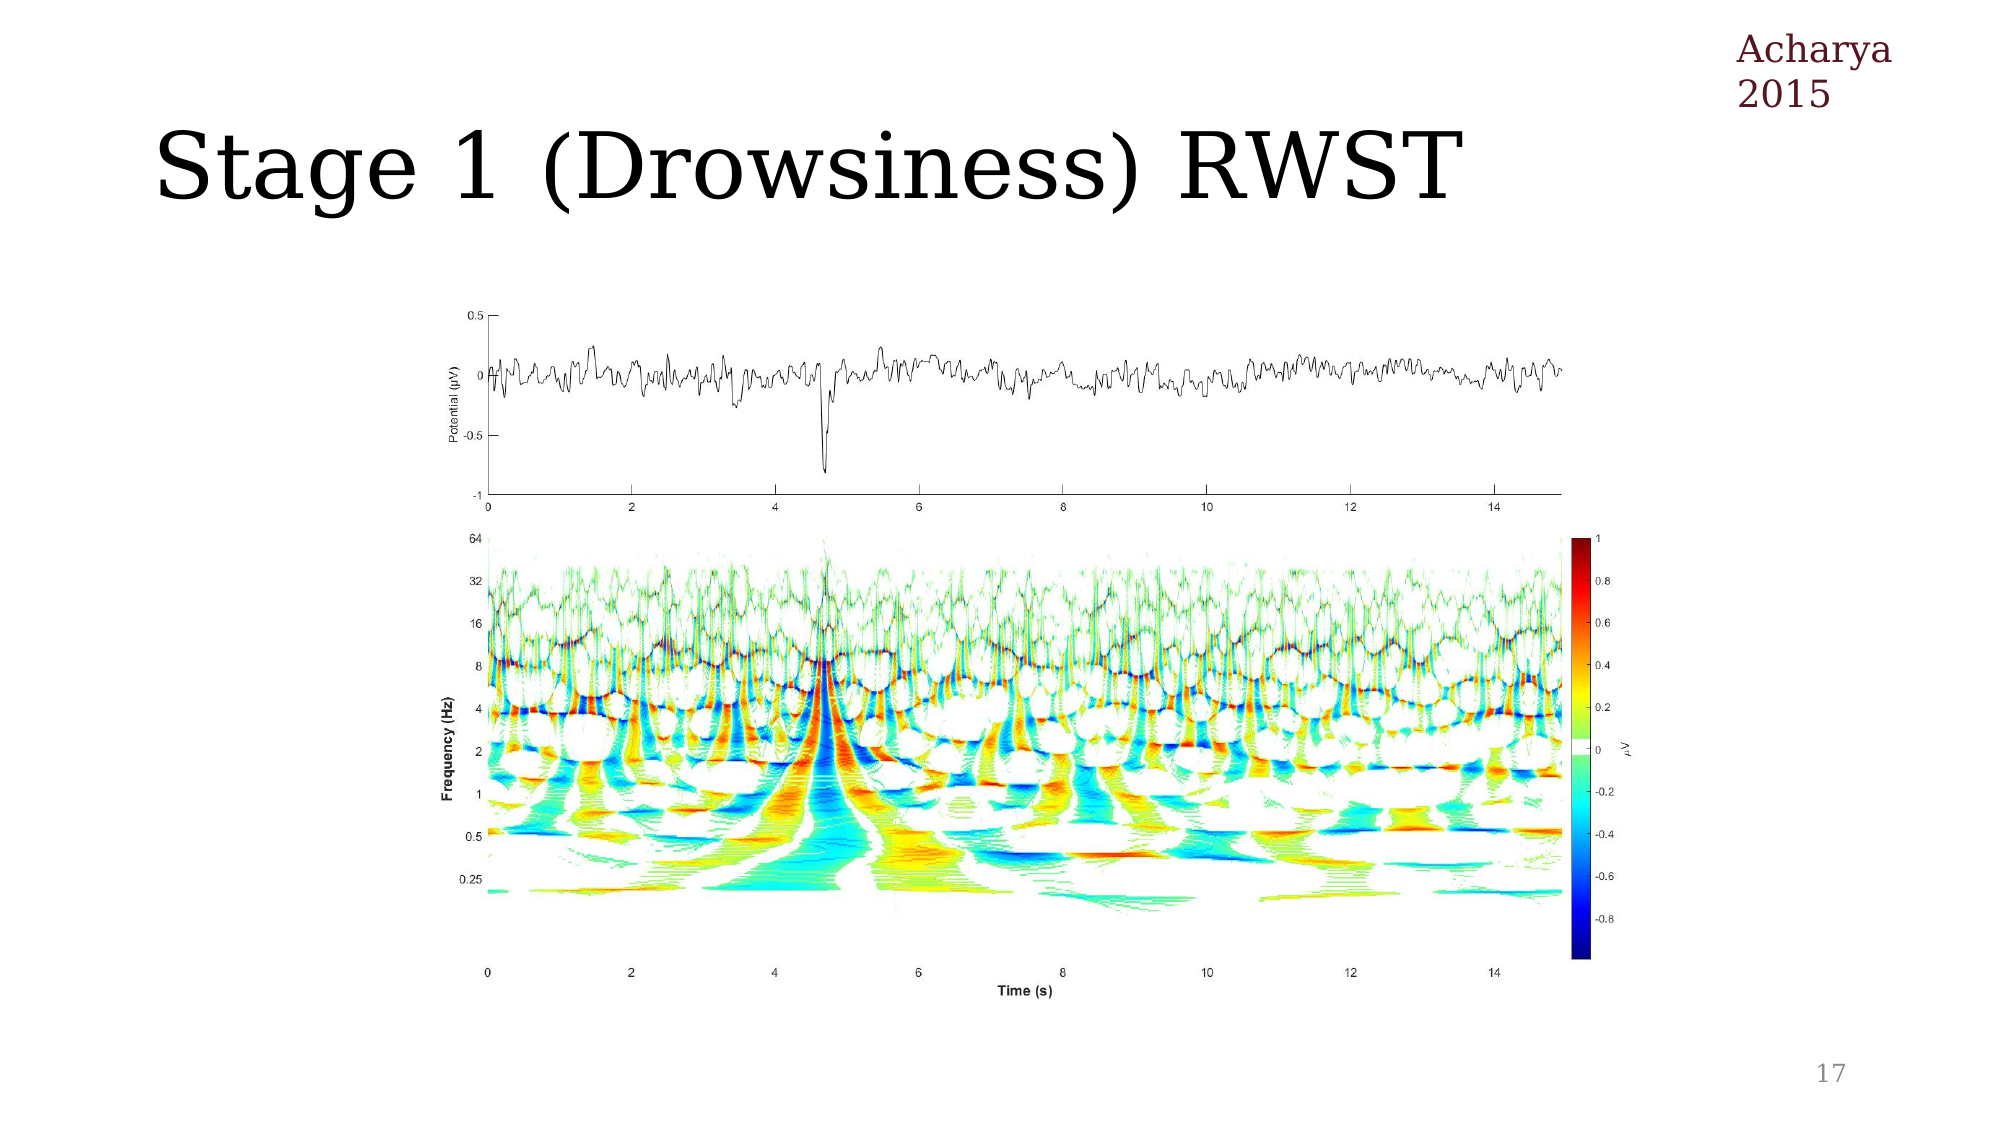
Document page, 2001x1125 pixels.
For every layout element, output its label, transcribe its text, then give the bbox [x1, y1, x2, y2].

slide_number 17 [1412, 1042, 1863, 1103]
text_box Acharya 2015 [1722, 17, 1997, 123]
title Stage 1 (Drowsiness) RWST [137, 59, 1863, 278]
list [307, 299, 1693, 1014]
